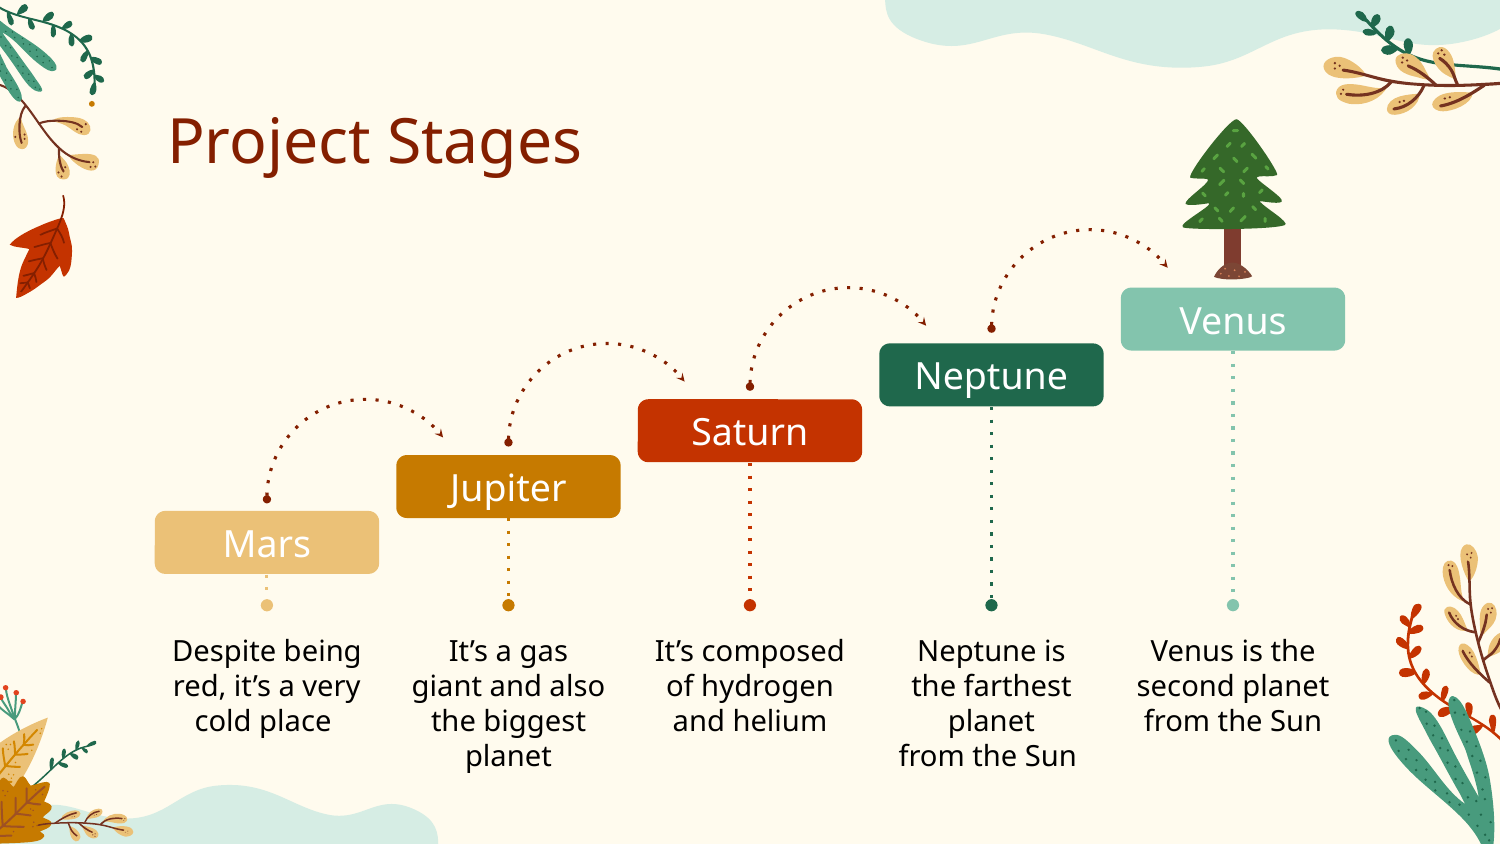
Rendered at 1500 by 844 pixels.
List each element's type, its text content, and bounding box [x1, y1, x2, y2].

title Project Stages [152, 85, 1092, 178]
text_box Despite being red, it’s a very cold place [154, 616, 380, 738]
text_box It’s composed of hydrogen and helium [637, 616, 863, 738]
text_box Jupiter [396, 455, 621, 519]
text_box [1177, 118, 1289, 280]
text_box Saturn [637, 399, 863, 463]
text_box It’s a gas giant and also the biggest planet [396, 616, 621, 738]
text_box [987, 229, 1168, 333]
text_box [504, 343, 685, 447]
text_box Mars [154, 510, 380, 574]
text_box [745, 287, 927, 391]
text_box Venus is the second planet from the Sun [1120, 616, 1346, 738]
text_box Neptune is the farthest planet from the Sun [879, 616, 1104, 738]
text_box Venus [1120, 287, 1346, 351]
text_box [262, 399, 444, 504]
text_box Neptune [879, 343, 1104, 407]
